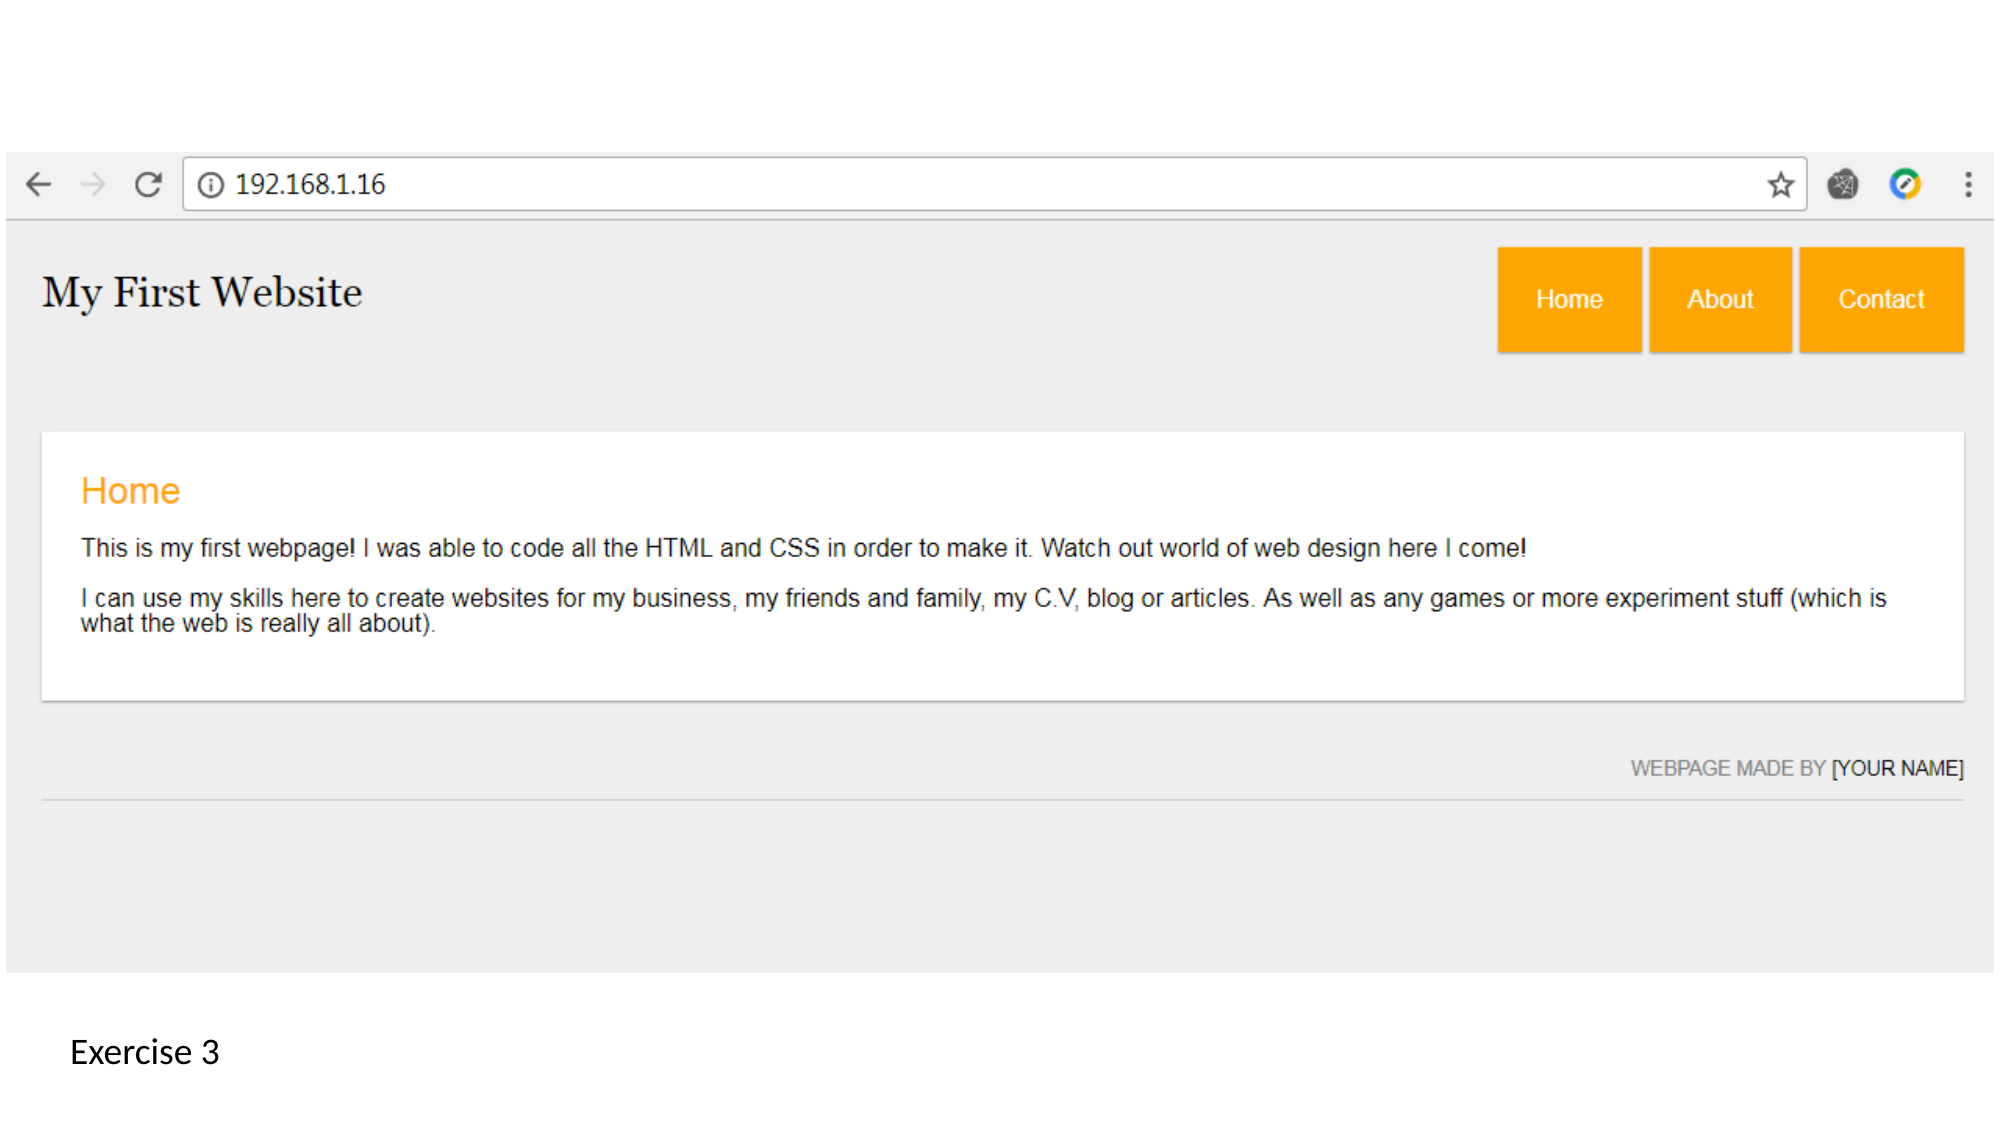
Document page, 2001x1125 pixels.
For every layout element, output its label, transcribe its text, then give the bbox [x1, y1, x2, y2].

text_box Exercise 3 [55, 1019, 236, 1080]
picture [6, 152, 1994, 973]
